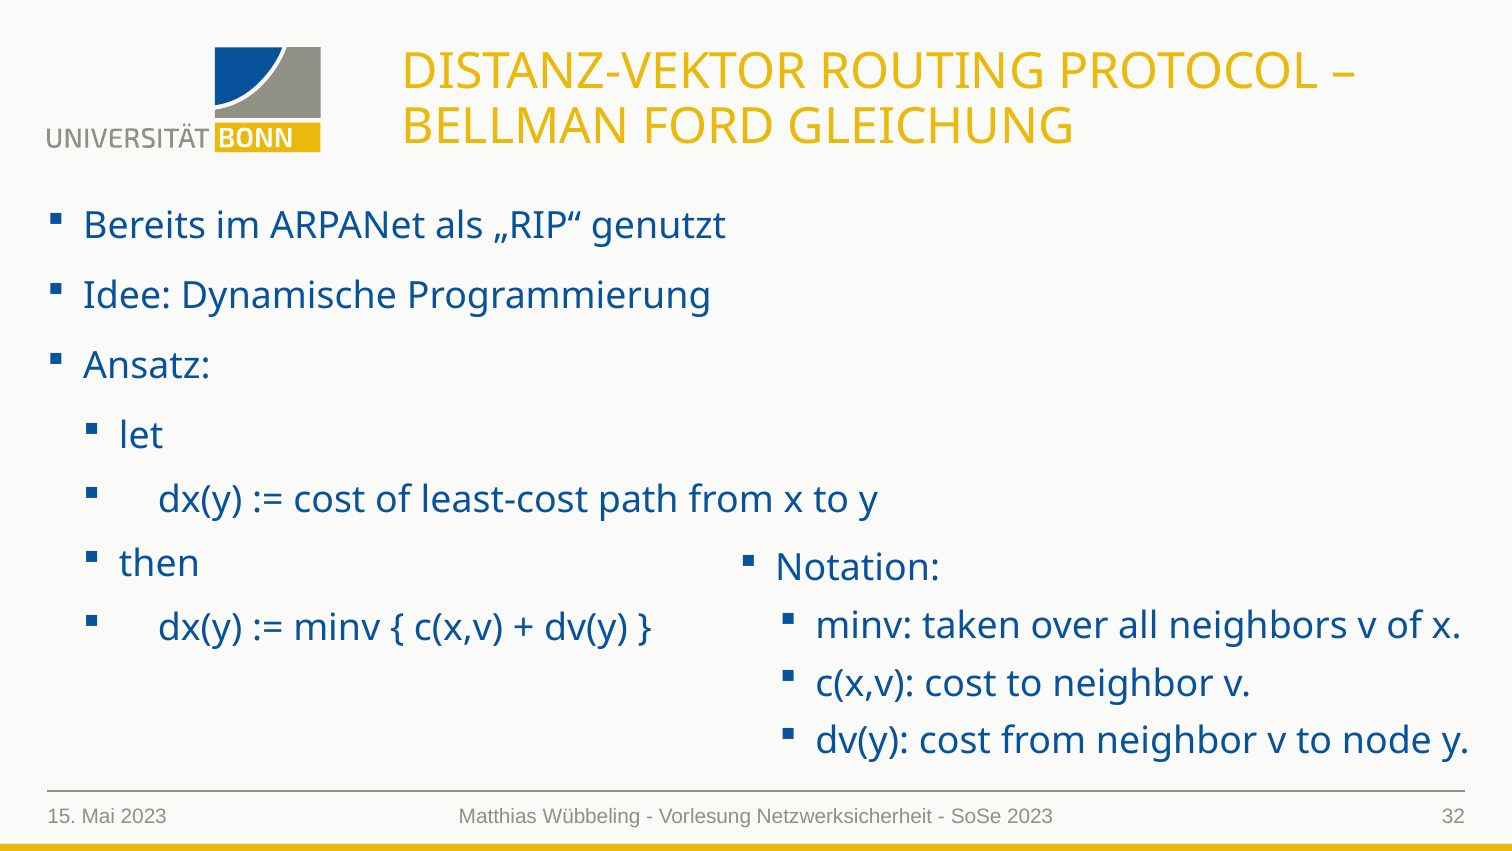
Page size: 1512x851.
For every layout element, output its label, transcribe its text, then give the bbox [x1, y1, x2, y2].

footer Matthias Wübbeling - Vorlesung Netzwerksicherheit - SoSe 2023 [342, 791, 1170, 839]
slide_number 32 [1370, 797, 1465, 839]
slide_number 15. Mai 2023 [47, 791, 189, 839]
list Bereits im ARPANet als „RIP“ genutzt Idee: Dynamische Programmierung Ansatz: let dx(y) := cost of least-cost path from x to y then dx(y) := minv { c(x,v) + dv(y) } [47, 200, 1465, 745]
title Distanz-Vektor Routing Protocol – Bellman Ford Gleichung [401, 47, 1465, 154]
text_box Notation: minv: taken over all neighbors v of x. c(x,v): cost to neighbor v. dv(y): cost from neighbor v to node y. [739, 543, 1471, 797]
